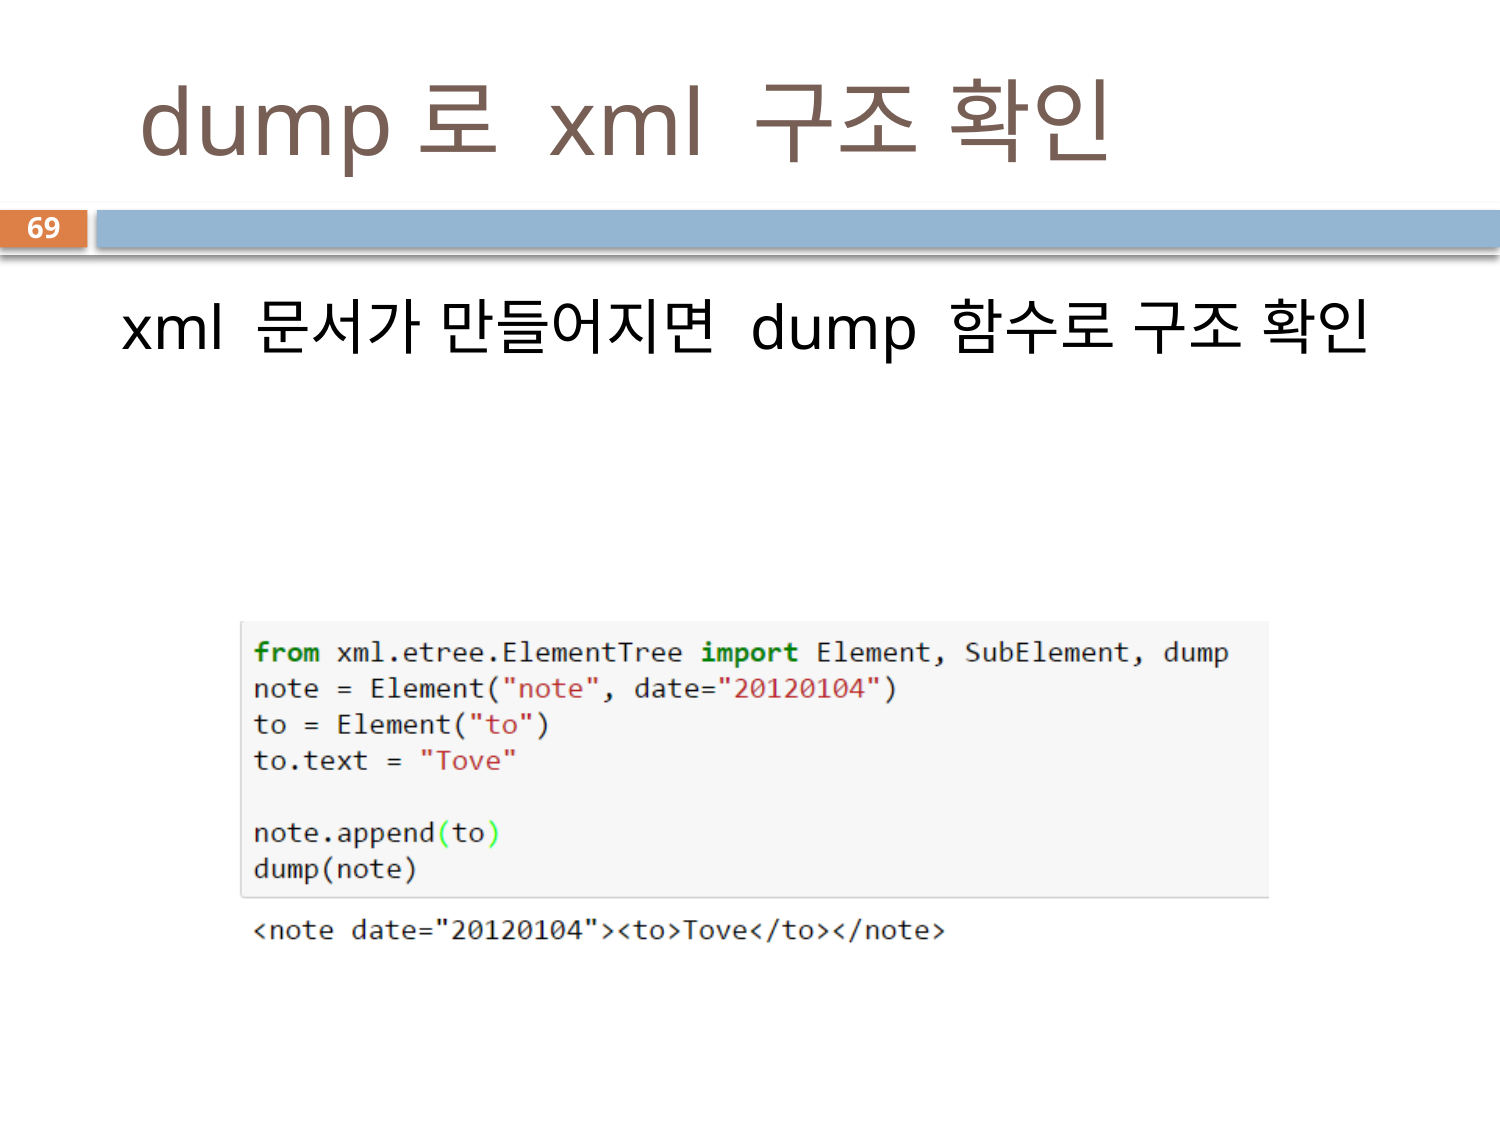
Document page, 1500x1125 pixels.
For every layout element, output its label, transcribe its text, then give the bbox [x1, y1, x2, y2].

slide_number 69 [0, 208, 88, 249]
list xml 문서가 만들어지면 dump 함수로 구조 확인 [75, 267, 1425, 492]
title dump로 xml 구조 확인 [100, 37, 1438, 200]
picture [230, 621, 1269, 952]
